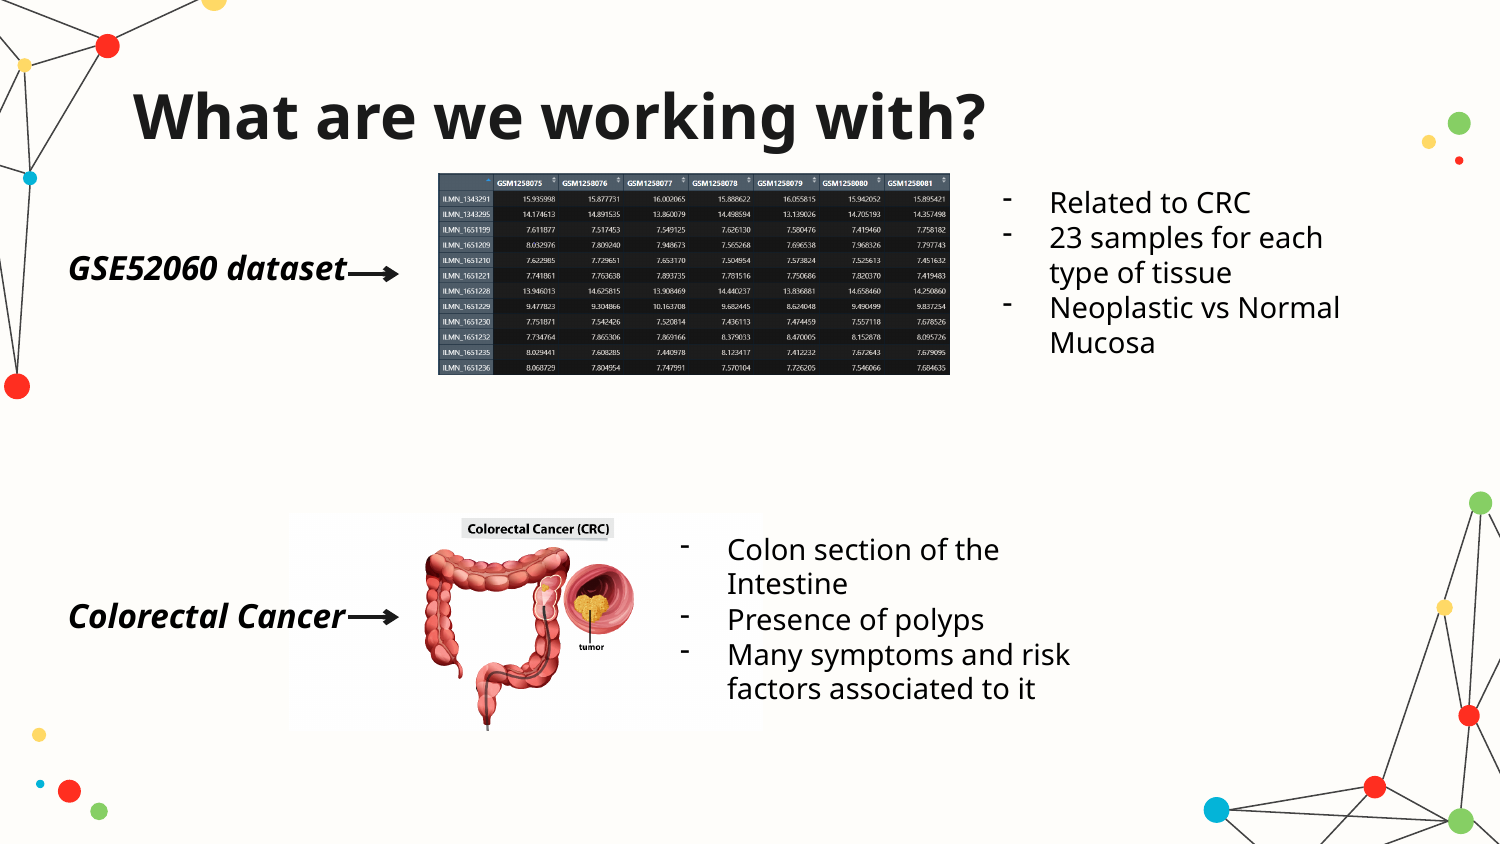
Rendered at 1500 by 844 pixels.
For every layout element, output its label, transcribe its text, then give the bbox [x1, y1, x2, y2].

text_box GSE52060 dataset [52, 246, 433, 303]
picture [438, 173, 951, 375]
text_box Colorectal Cancer [52, 594, 284, 651]
picture [289, 513, 763, 731]
title What are we working with? [118, 61, 1382, 156]
text_box Colon section of the Intestine Presence of polyps Many symptoms and risk factors associated to it [767, 674, 1103, 721]
text_box Related to CRC 23 samples for each type of tissue Neoplastic vs Normal Mucosa [987, 318, 1382, 375]
